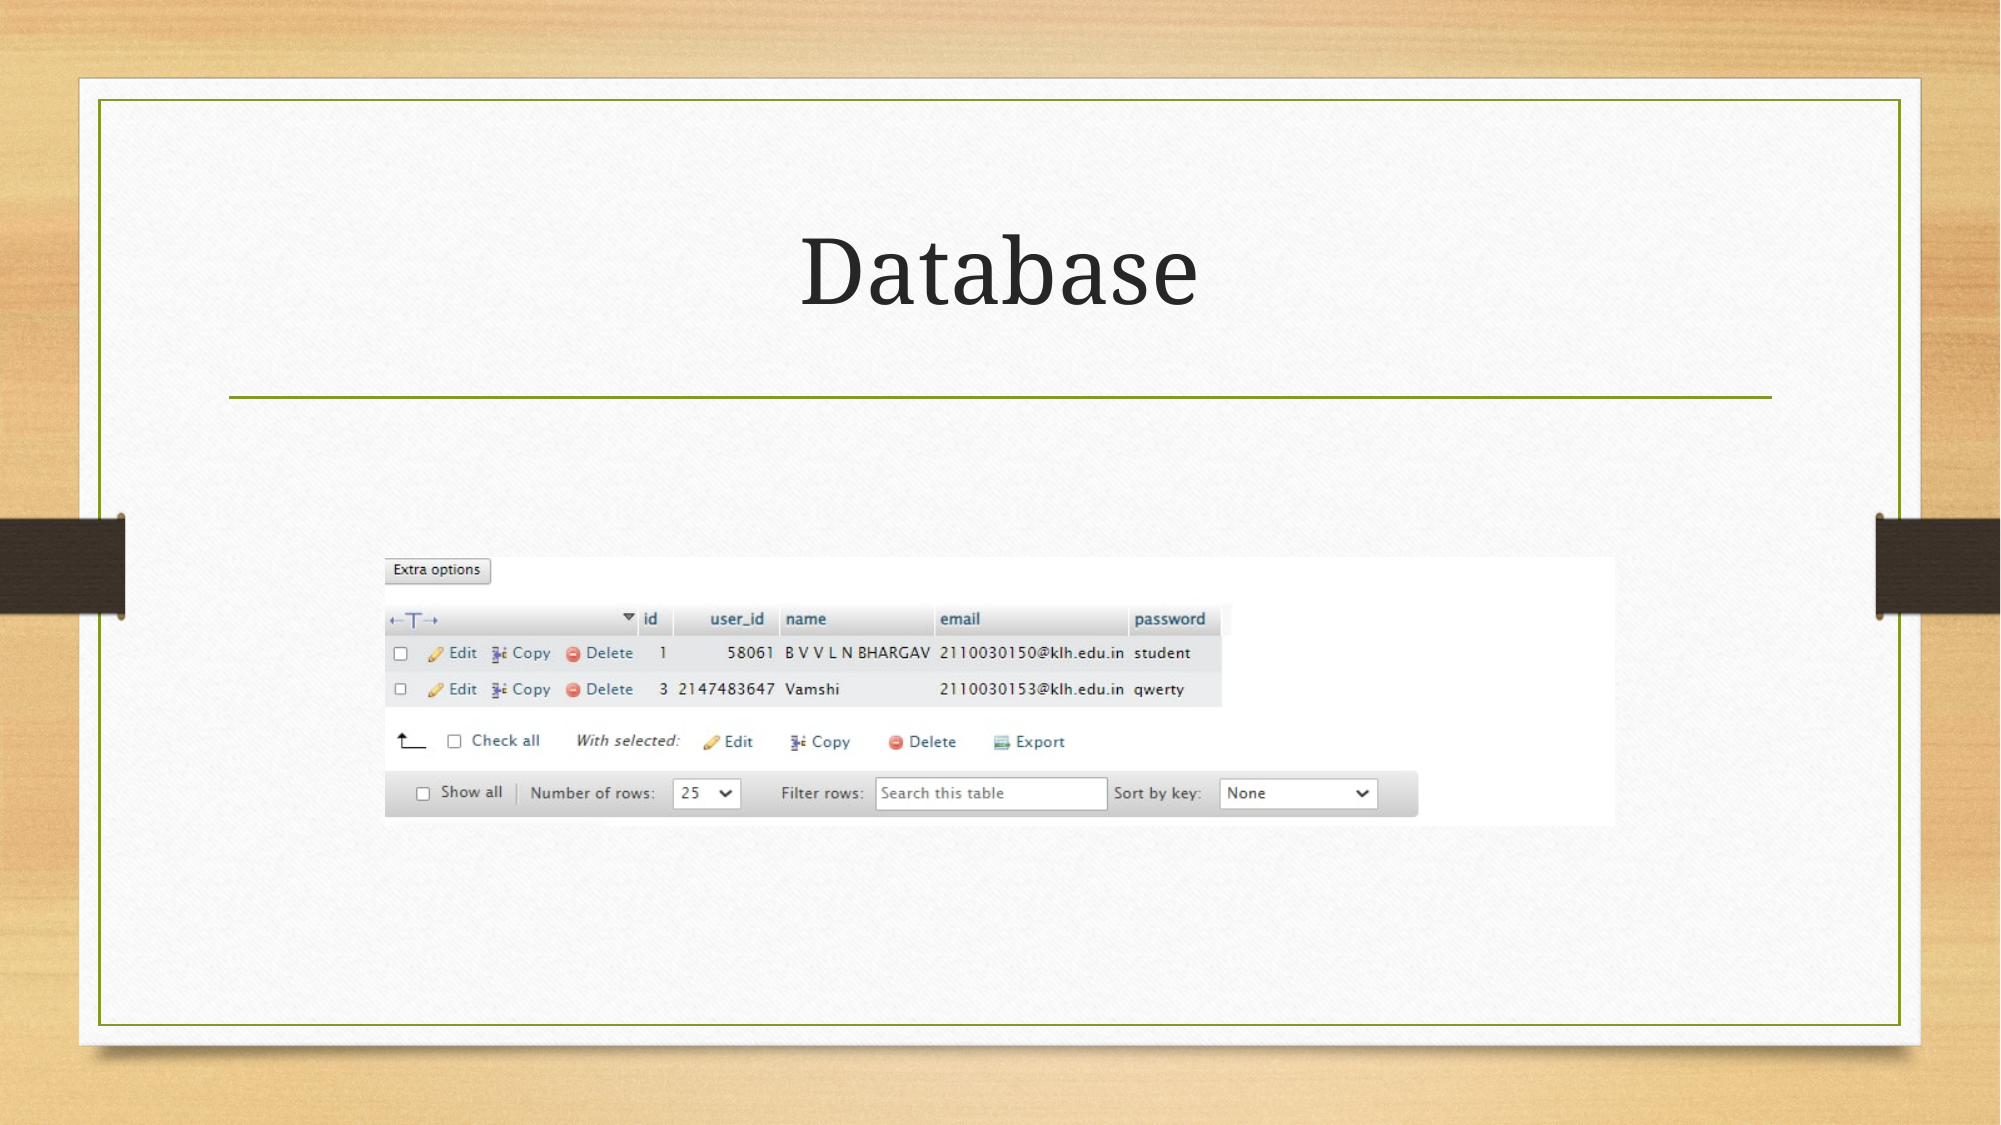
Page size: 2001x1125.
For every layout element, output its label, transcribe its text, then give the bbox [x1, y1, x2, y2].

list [385, 557, 1615, 827]
picture [0, 0, 2001, 1125]
title Database [212, 161, 1788, 375]
